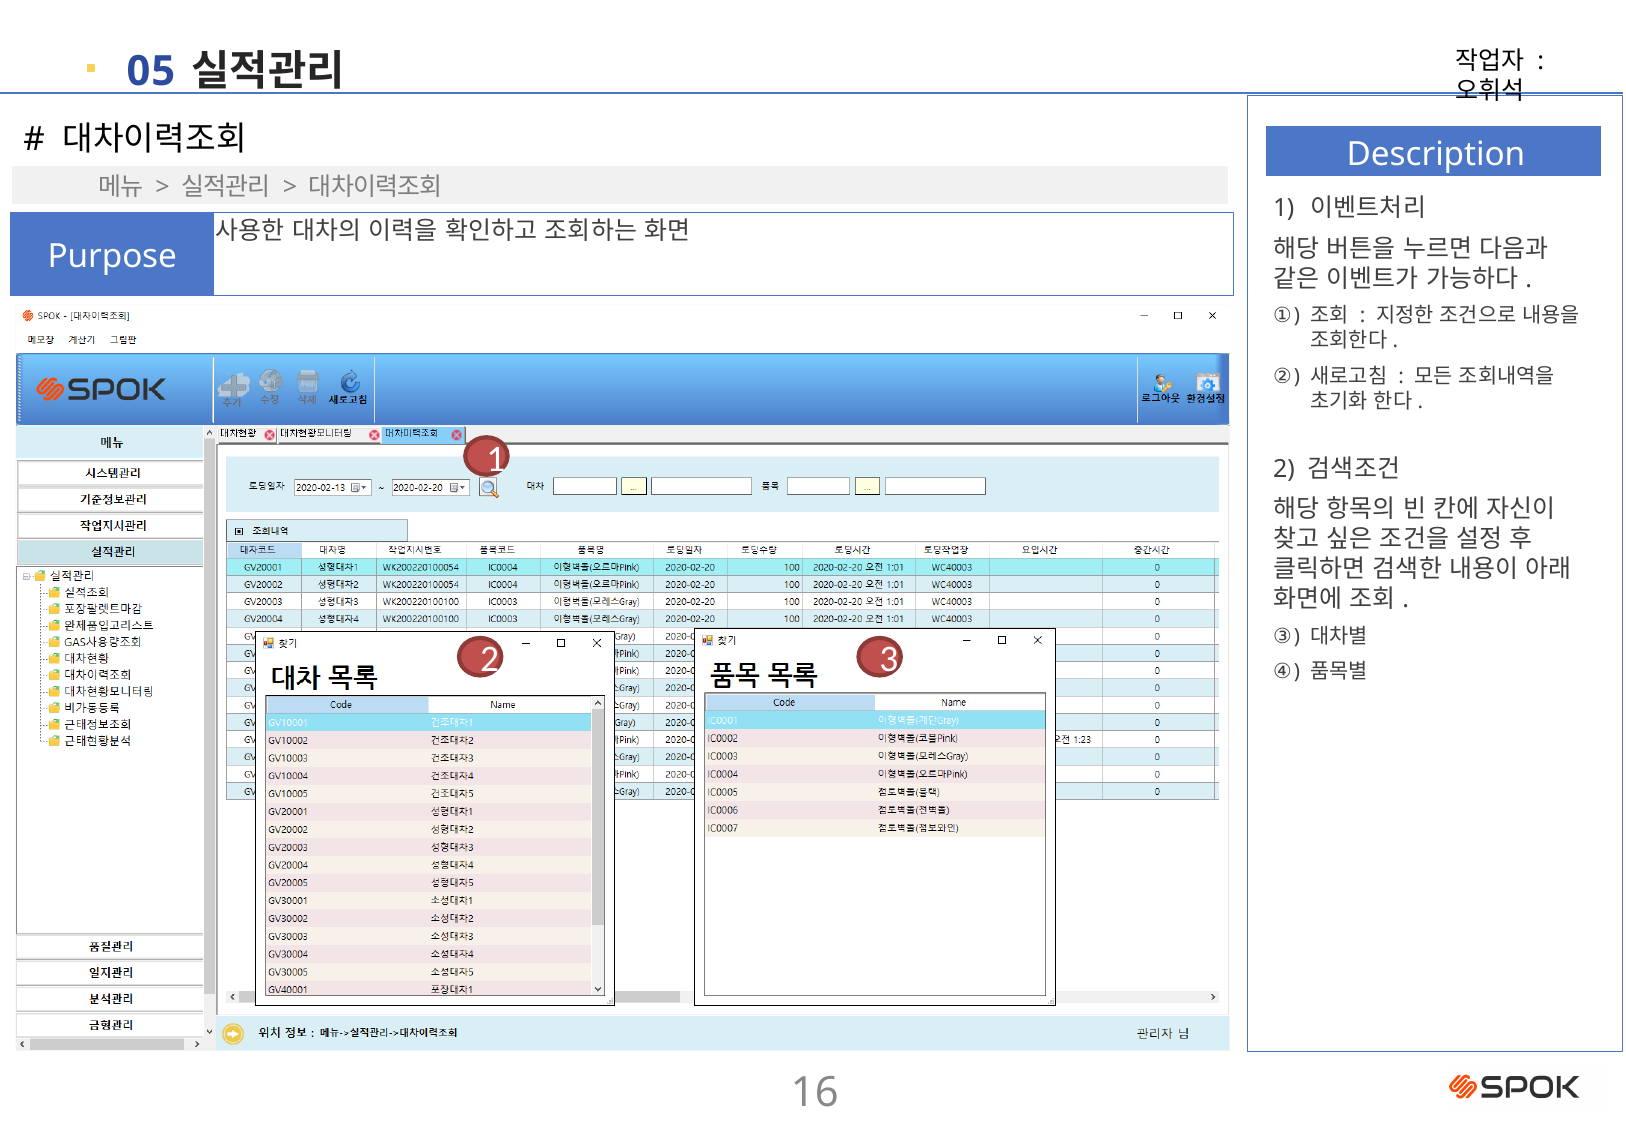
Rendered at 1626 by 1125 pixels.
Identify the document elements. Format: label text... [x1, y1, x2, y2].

picture [1449, 1060, 1610, 1114]
slide_number 16 [781, 1064, 844, 1116]
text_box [11, 166, 1229, 205]
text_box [87, 42, 408, 91]
text_box 작업자 : 오휘석 [1440, 37, 1625, 94]
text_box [0, 92, 1623, 1052]
picture [15, 304, 1230, 1051]
